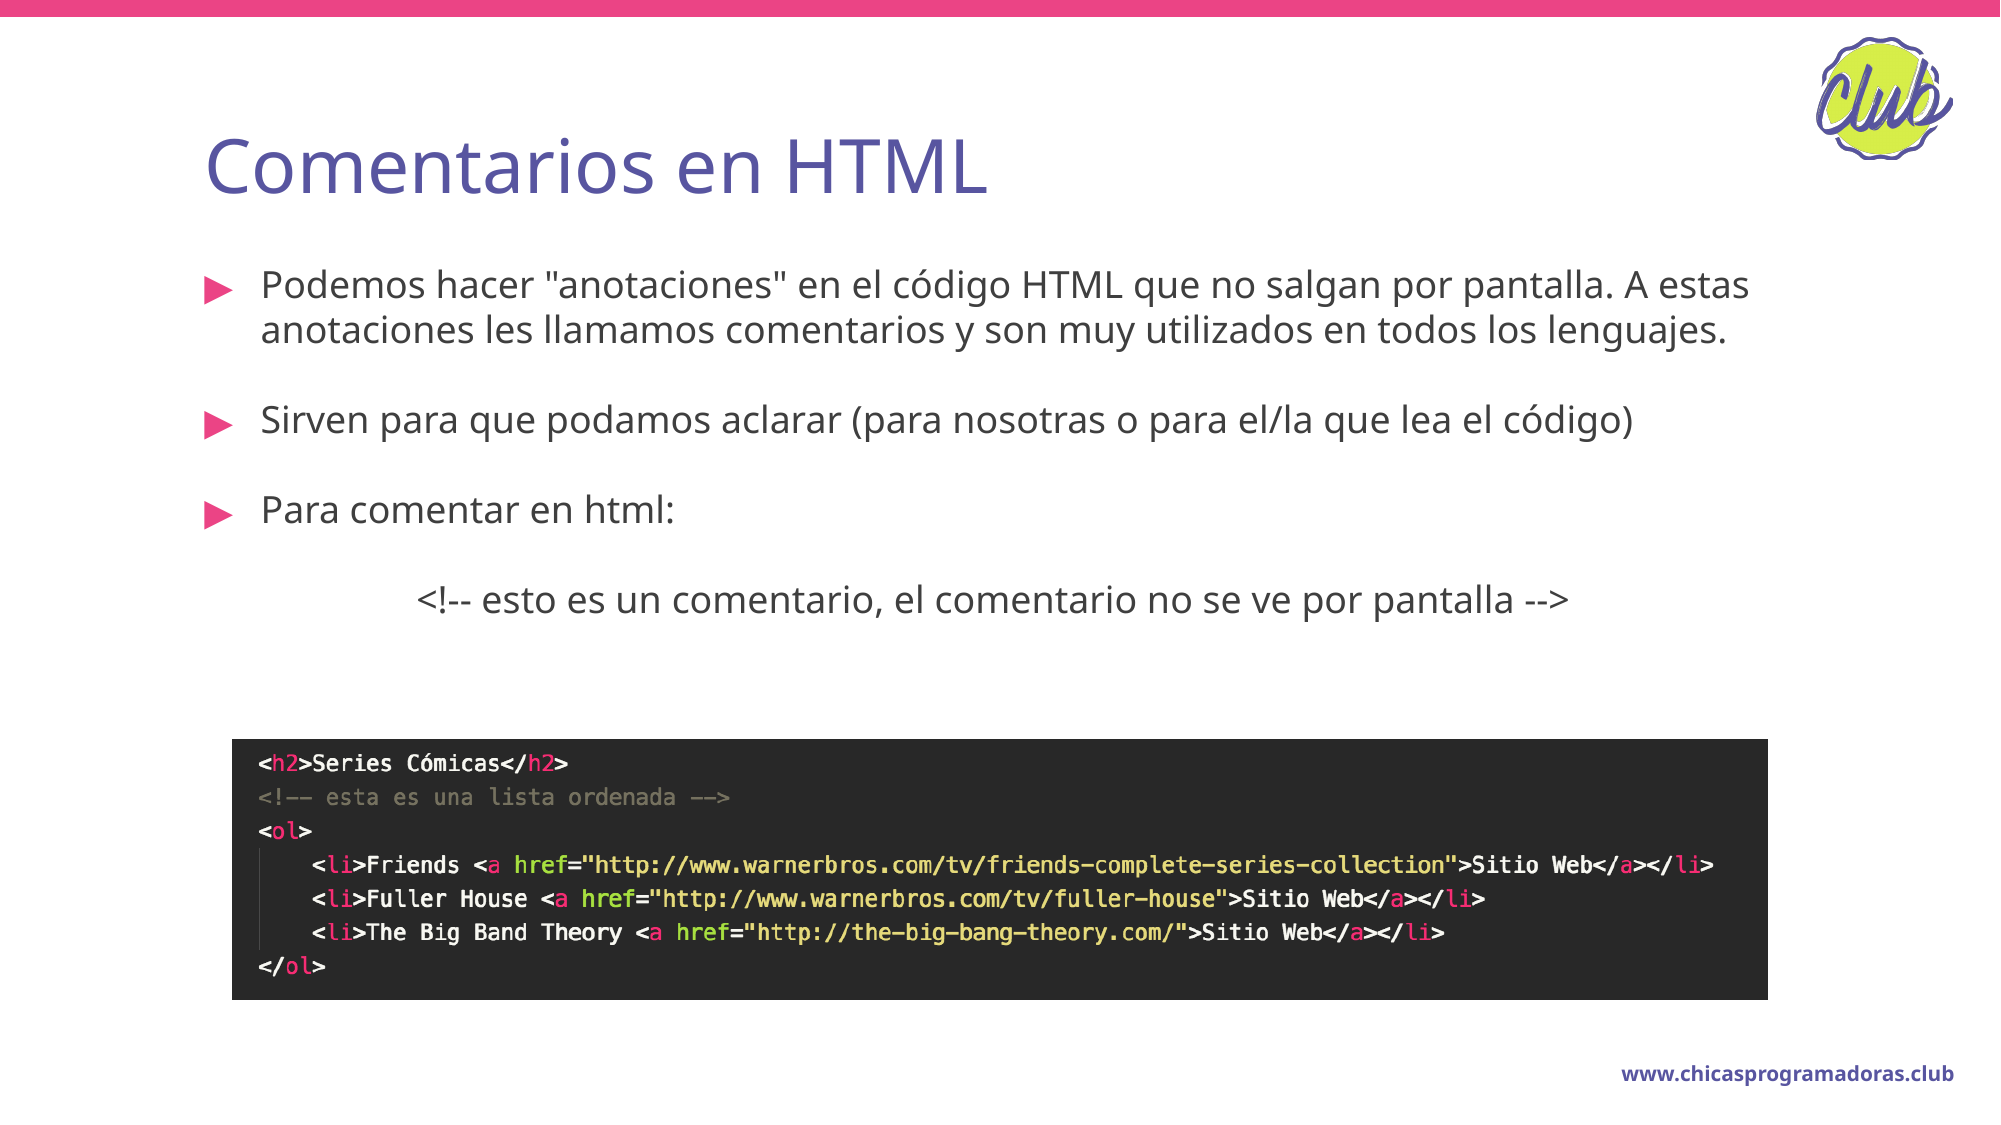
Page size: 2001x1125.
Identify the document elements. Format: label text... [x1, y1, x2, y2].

picture [1816, 37, 1953, 160]
picture [231, 739, 1769, 1000]
title Comentarios en HTML [189, 105, 1627, 222]
list Podemos hacer "anotaciones" en el código HTML que no salgan por pantalla. A estas anotaciones les llamamos comentarios y son muy utilizados en todos los lenguajes. Sirven para que podamos aclarar (para nosotras o para el/la que lea el código) Para comentar en html: <!-- esto es un comentario, el comentario no se ve por pantalla --> [189, 253, 1798, 876]
footer www.chicasprogramadoras.club [1336, 1048, 1970, 1099]
